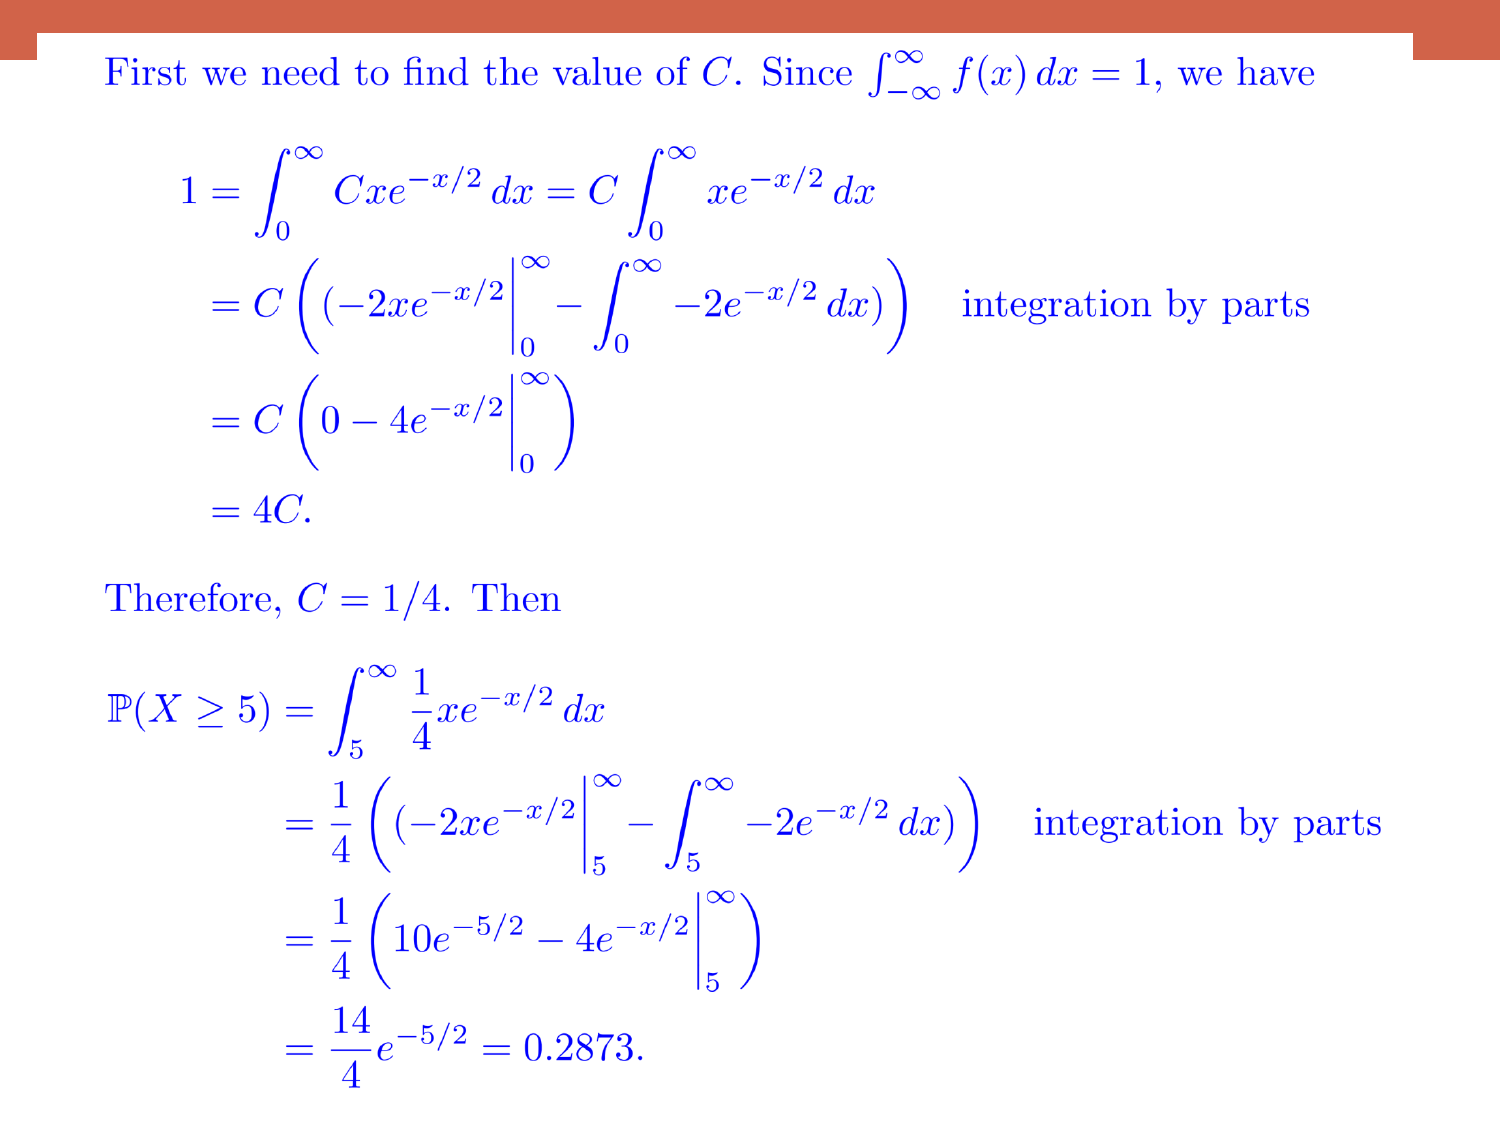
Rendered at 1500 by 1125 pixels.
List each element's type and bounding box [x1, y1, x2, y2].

picture [37, 33, 1413, 1123]
